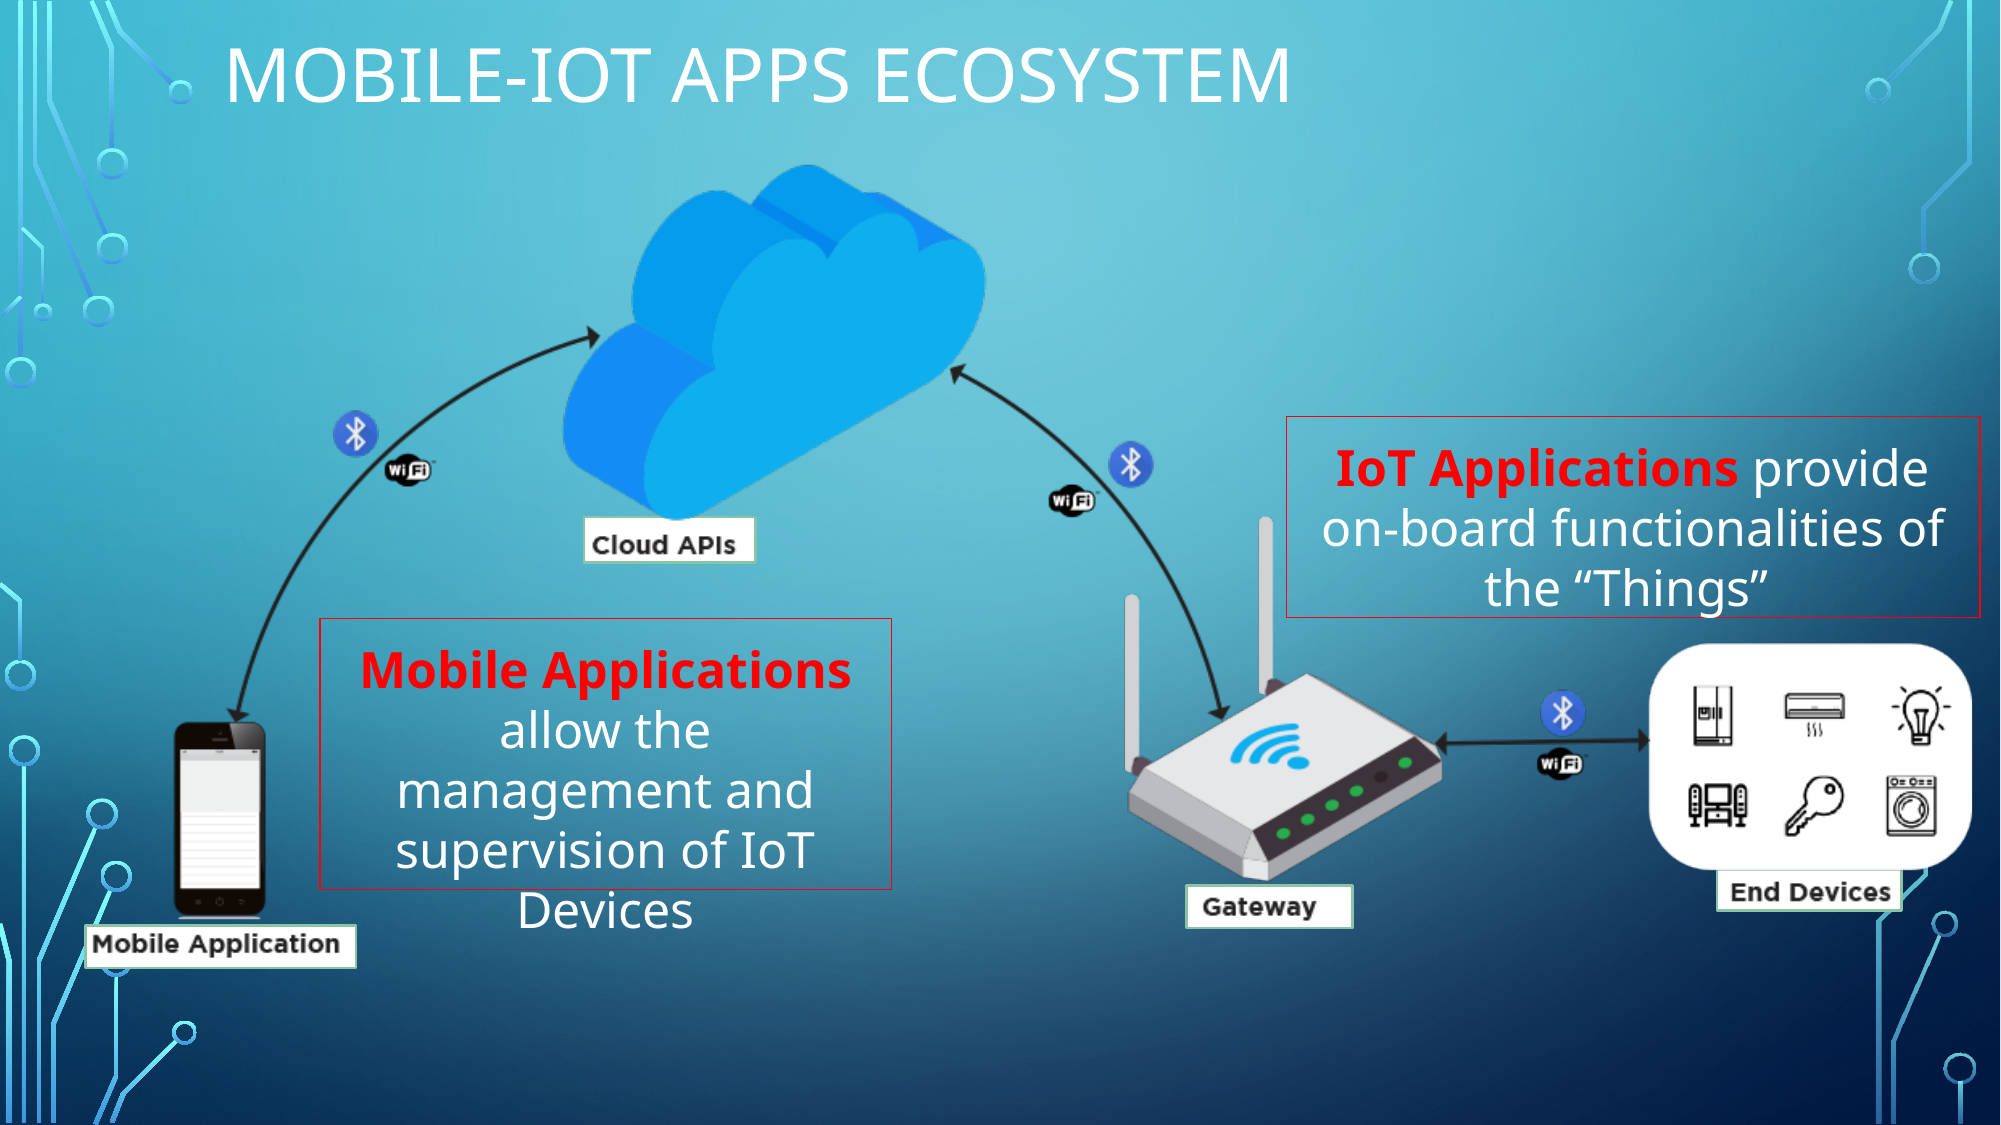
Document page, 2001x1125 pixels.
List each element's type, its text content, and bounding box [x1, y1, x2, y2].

title Mobile-IoT Apps Ecosystem [203, 0, 2000, 139]
picture [66, 159, 2000, 966]
